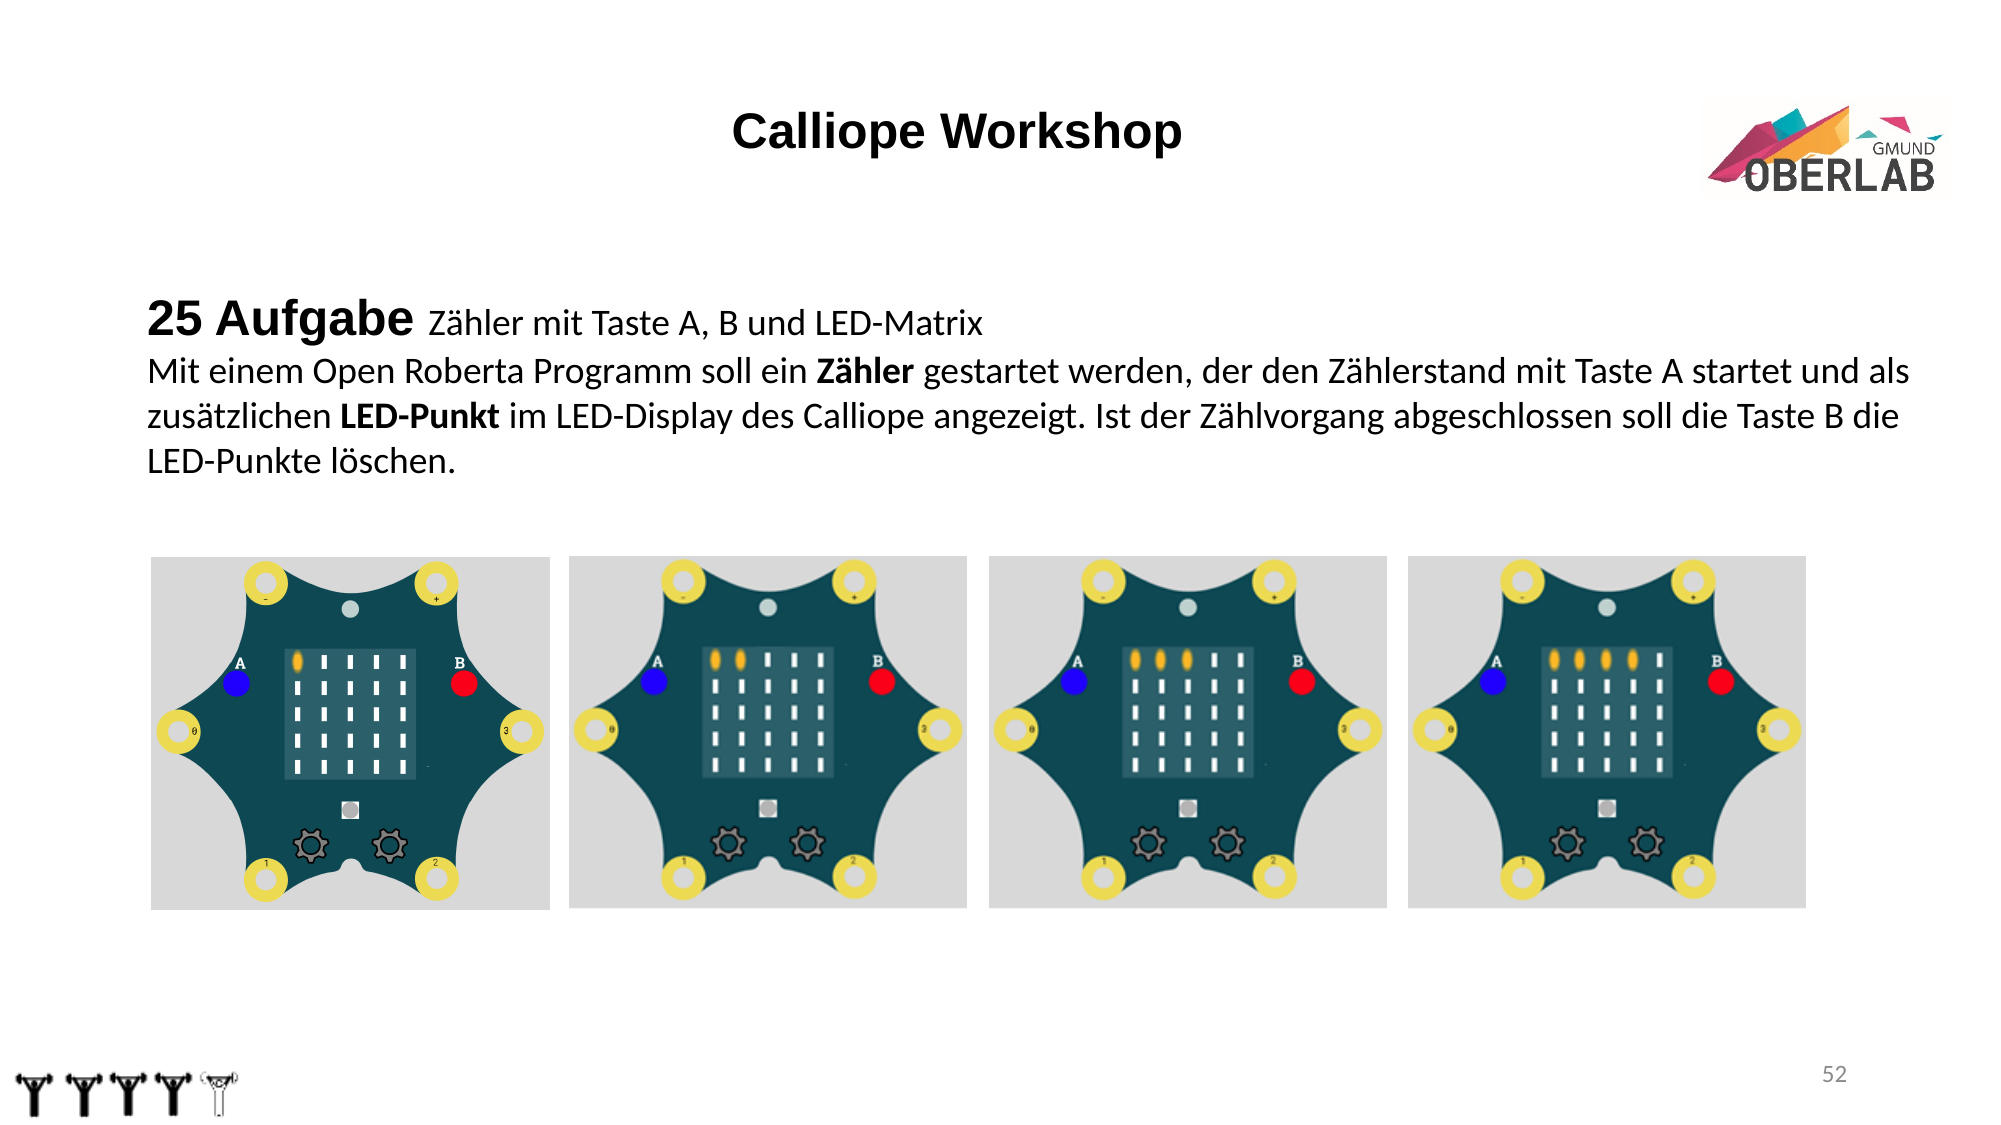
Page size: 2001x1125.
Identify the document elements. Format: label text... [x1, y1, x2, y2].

subtitle Calliope Workshop [214, 98, 1715, 231]
picture [1700, 98, 1950, 198]
text_box 25 Aufgabe Zähler mit Taste A, B und LED-Matrix Mit einem Open Roberta Programm soll ein Zähler gestartet werden, der den Zählerstand mit Taste A startet und als zusätzlichen LED-Punkt im LED-Display des Calliope angezeigt. Ist der Zählvorgang abgeschlossen soll die Taste B die LED-Punkte löschen. [132, 248, 1950, 488]
picture [569, 556, 967, 910]
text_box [9, 1064, 243, 1125]
picture [151, 557, 550, 911]
picture [1408, 556, 1806, 910]
picture [989, 556, 1387, 910]
slide_number 52 [1412, 1042, 1863, 1103]
